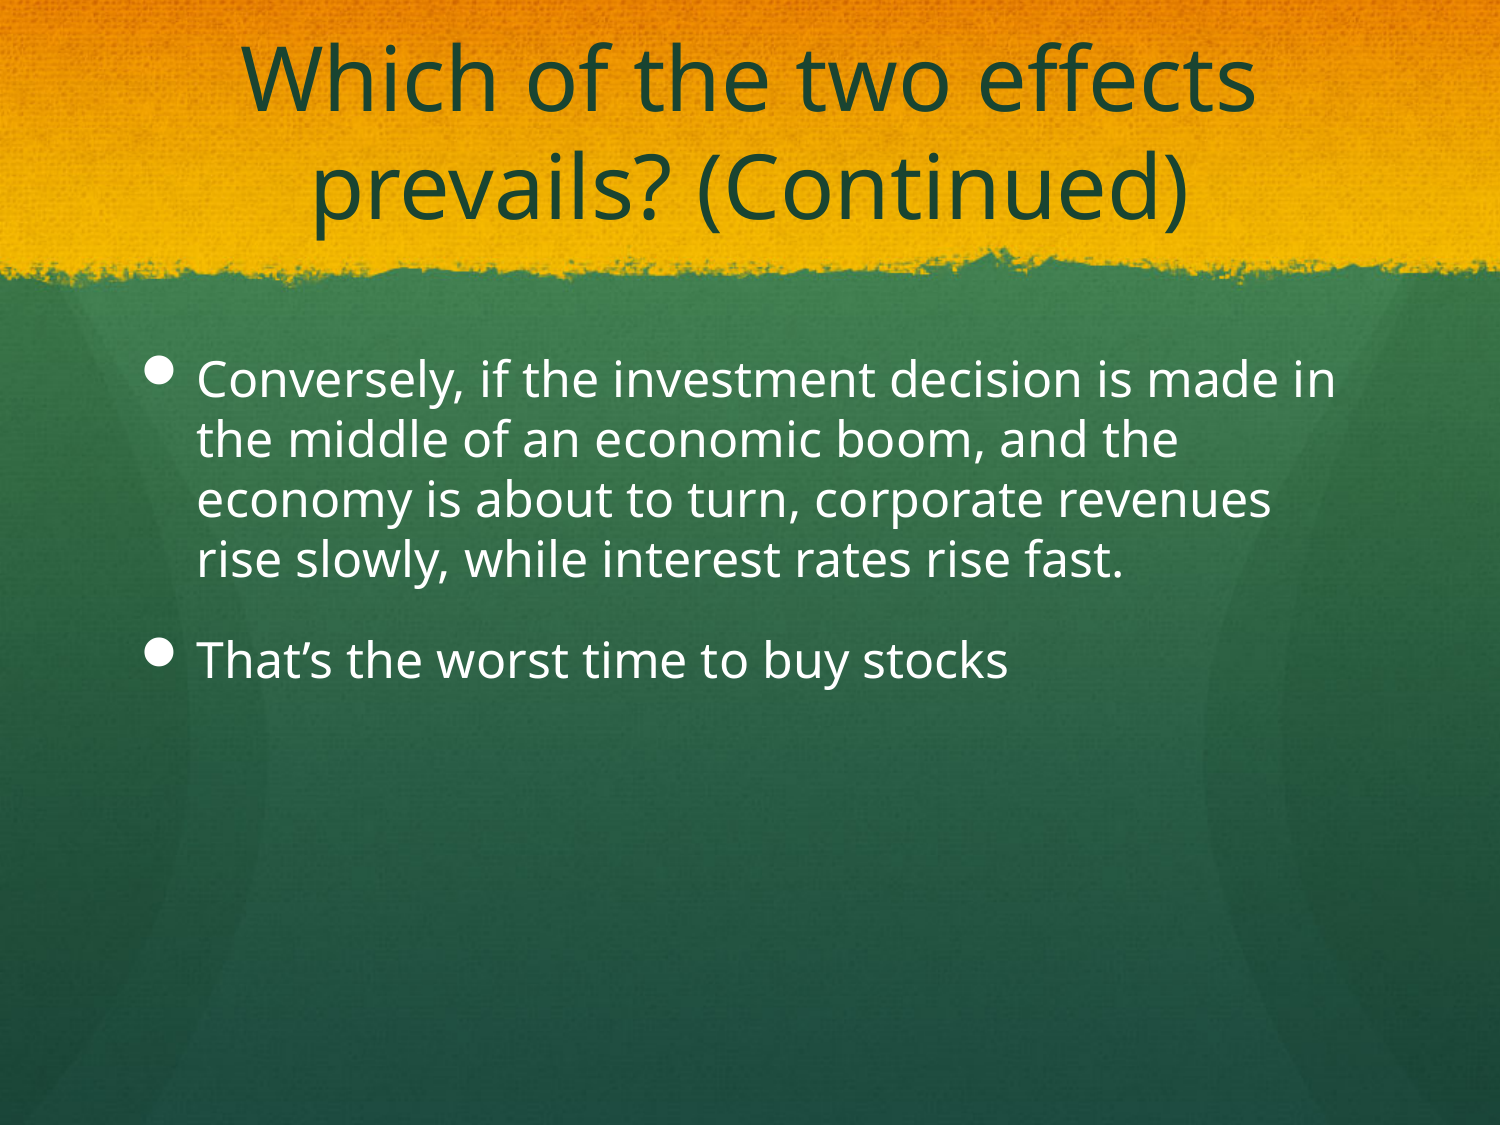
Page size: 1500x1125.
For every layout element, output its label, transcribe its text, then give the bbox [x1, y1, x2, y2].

list Conversely, if the investment decision is made in the middle of an economic boom, and the economy is about to turn, corporate revenues rise slowly, while interest rates rise fast. That’s the worst time to buy stocks [125, 339, 1375, 1026]
title Which of the two effects prevails? (Continued) [125, 13, 1375, 246]
picture [0, 0, 1500, 1125]
